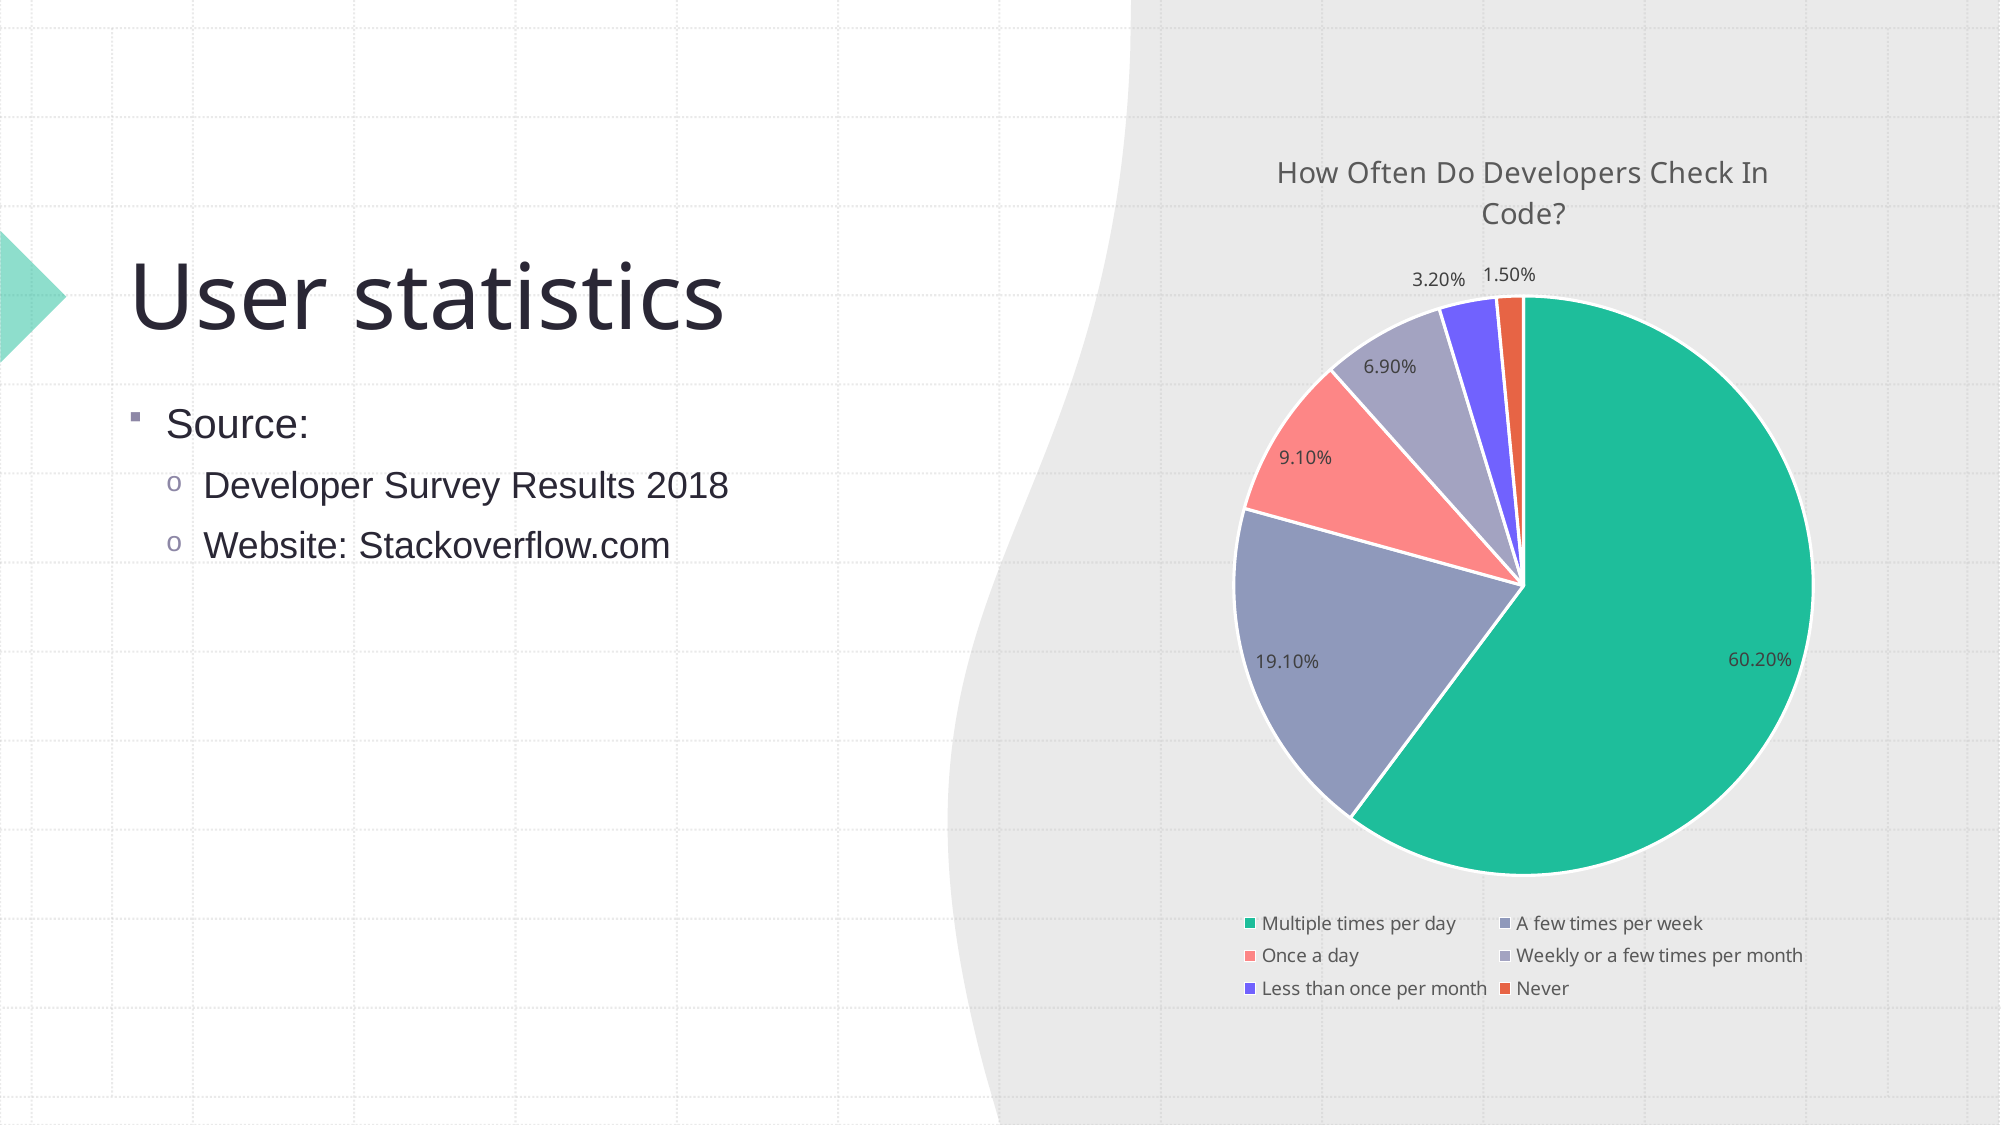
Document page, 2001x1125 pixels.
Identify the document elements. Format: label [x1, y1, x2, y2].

chart [1162, 118, 1885, 1008]
text_box [0, 0, 2000, 1125]
